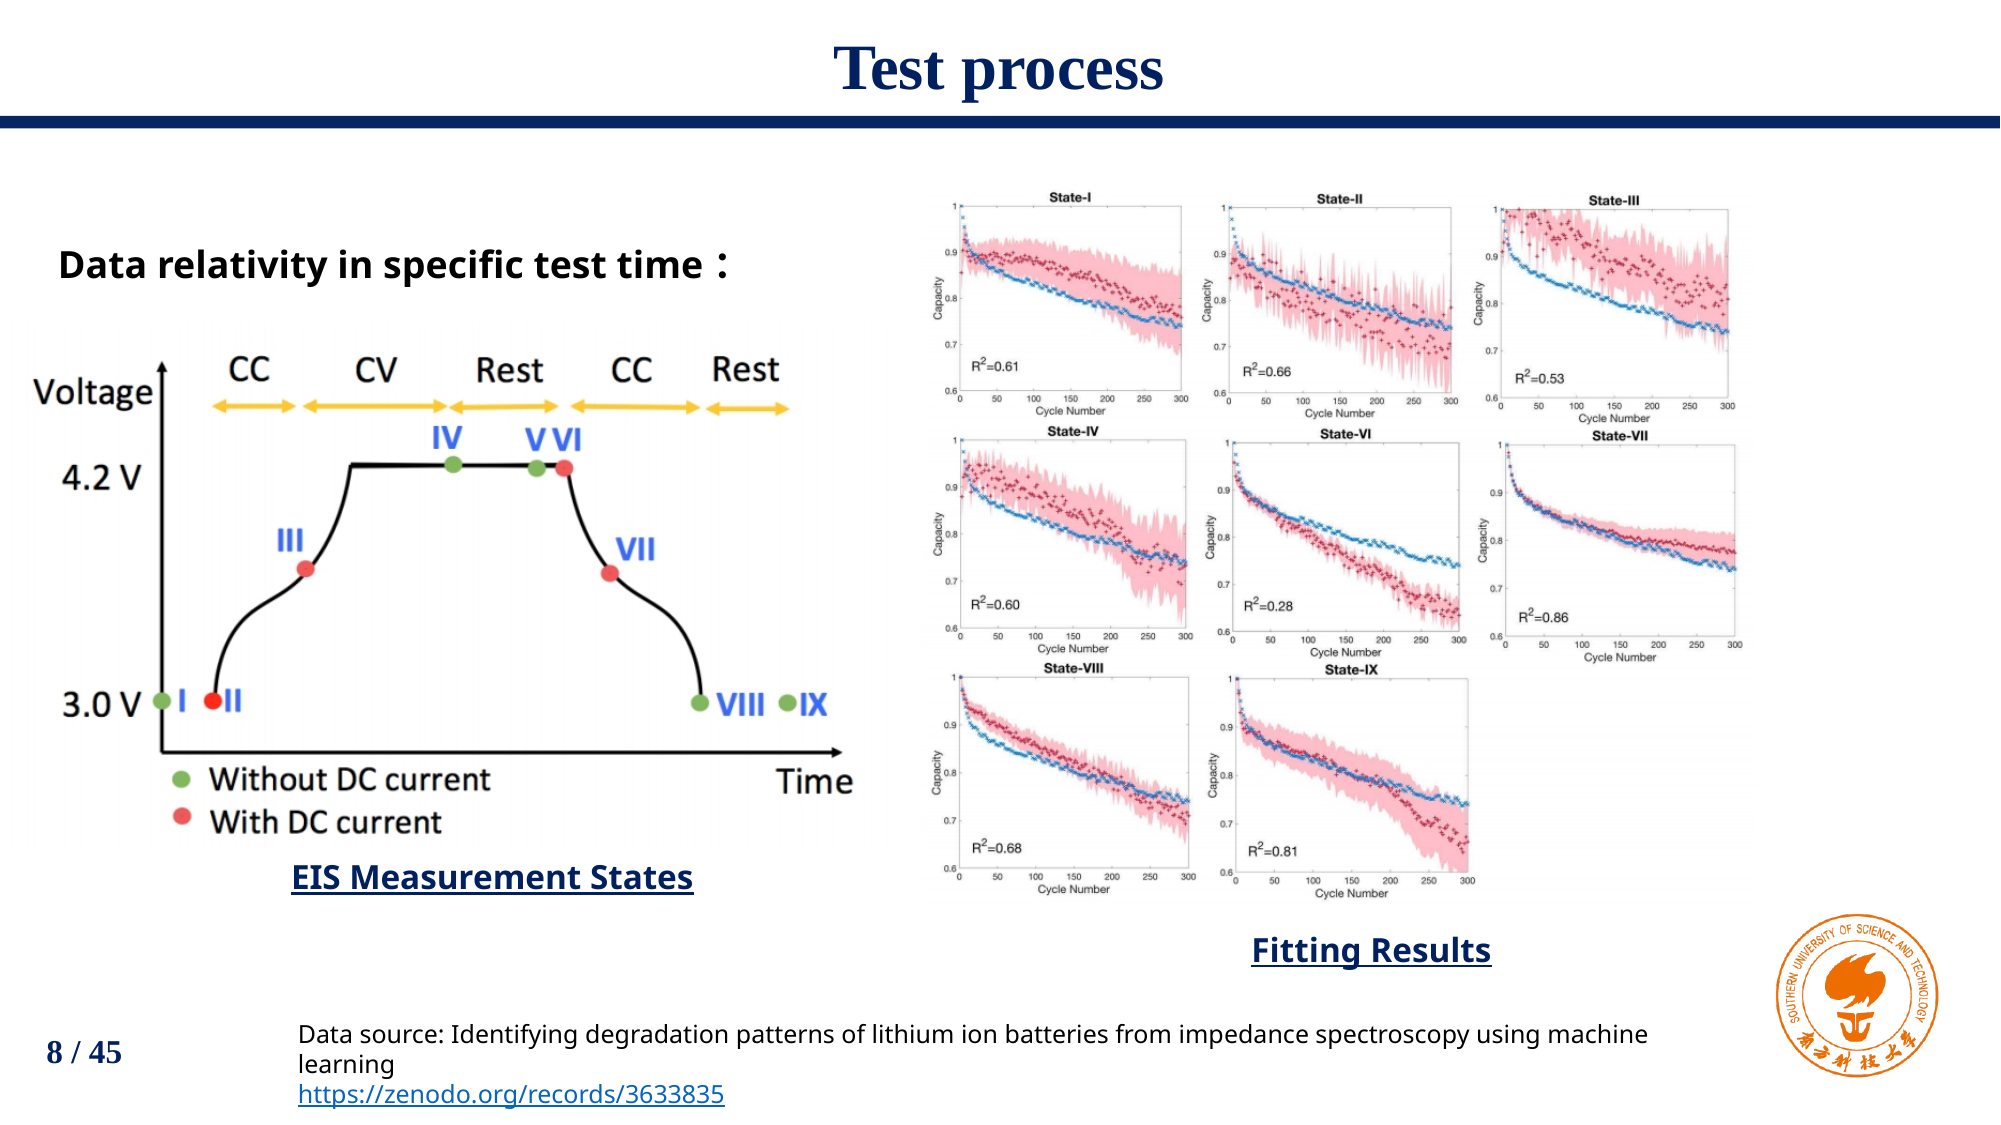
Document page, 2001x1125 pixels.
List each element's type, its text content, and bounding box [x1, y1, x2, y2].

picture [3, 146, 1943, 1079]
text_box Data relativity in specific test time： [43, 211, 897, 323]
text_box Data source: Identifying degradation patterns of lithium ion batteries from impedance spectroscopy using machine learning https://zenodo.org/records/3633835 [283, 1010, 1715, 1120]
text_box Fitting Results [1091, 924, 1652, 976]
title Test process [0, 20, 2000, 115]
text_box 8 / 45 [0, 1023, 169, 1078]
text_box EIS Measurement States [212, 851, 773, 904]
text_box [0, 115, 2000, 129]
